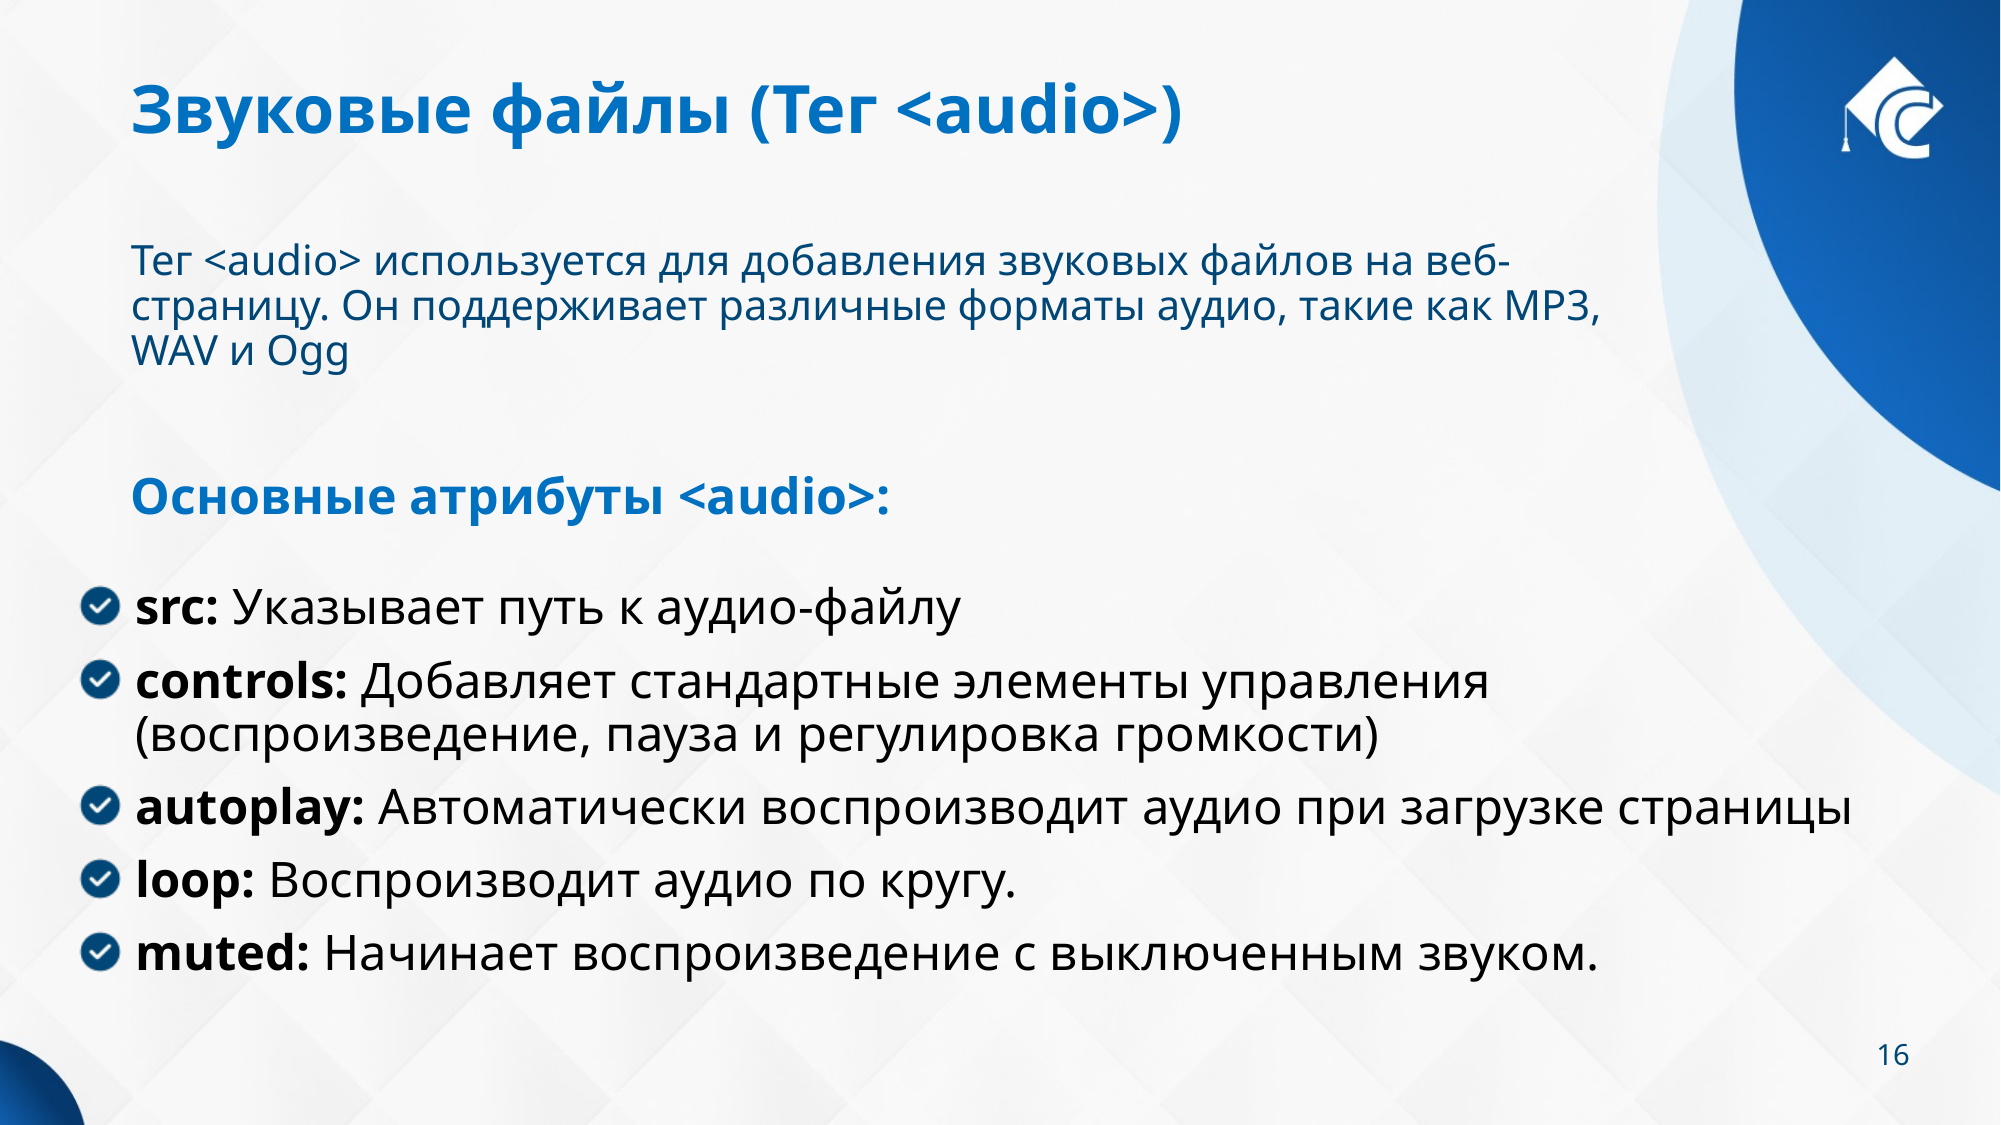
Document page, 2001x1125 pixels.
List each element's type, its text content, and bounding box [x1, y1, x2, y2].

picture [0, 0, 2001, 1125]
text_box Тег <audio> используется для добавления звуковых файлов на веб-страницу. Он поддерживает различные форматы аудио, такие как MP3, WAV и Ogg [115, 231, 1665, 407]
title Звуковые файлы (Тег <audio>) [115, 59, 1652, 164]
list src: Указывает путь к аудио-файлу controls: Добавляет стандартные элементы управления (воспроизведение, пауза и регулировка громкости) autoplay: Автоматически воспроизводит аудио при загрузке страницы loop: Воспроизводит аудио по кругу. muted: Начинает воспроизведение с выключенным звуком. [62, 575, 1893, 1038]
slide_number 16 [1806, 1026, 1925, 1086]
text_box Основные атрибуты <audio>: [115, 445, 1652, 550]
